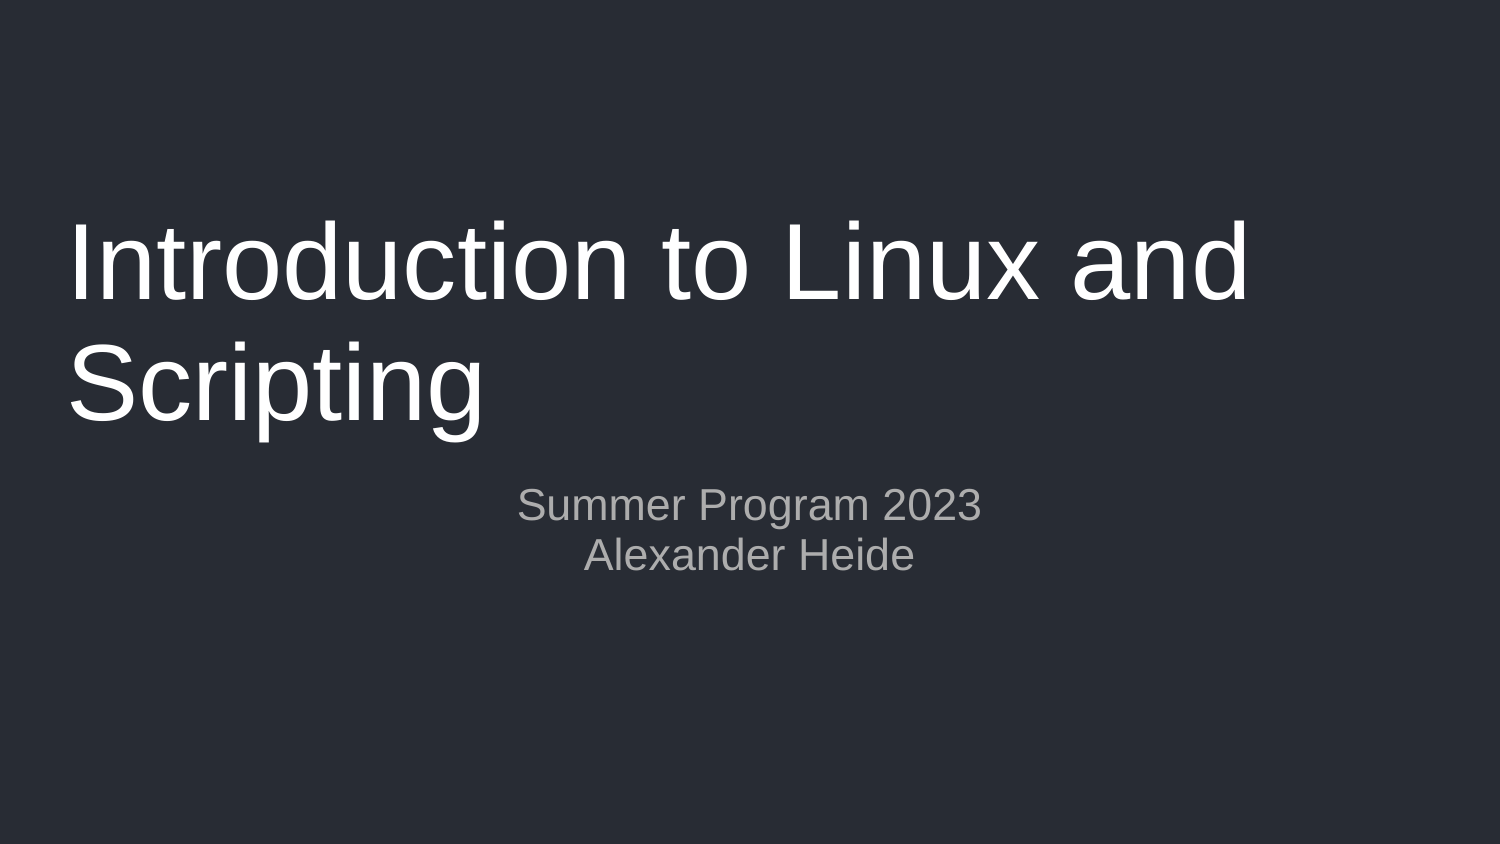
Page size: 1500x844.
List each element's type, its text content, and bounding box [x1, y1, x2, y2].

subtitle Summer Program 2023 Alexander Heide [51, 464, 1449, 595]
title Introduction to Linux and Scripting [51, 122, 1449, 459]
